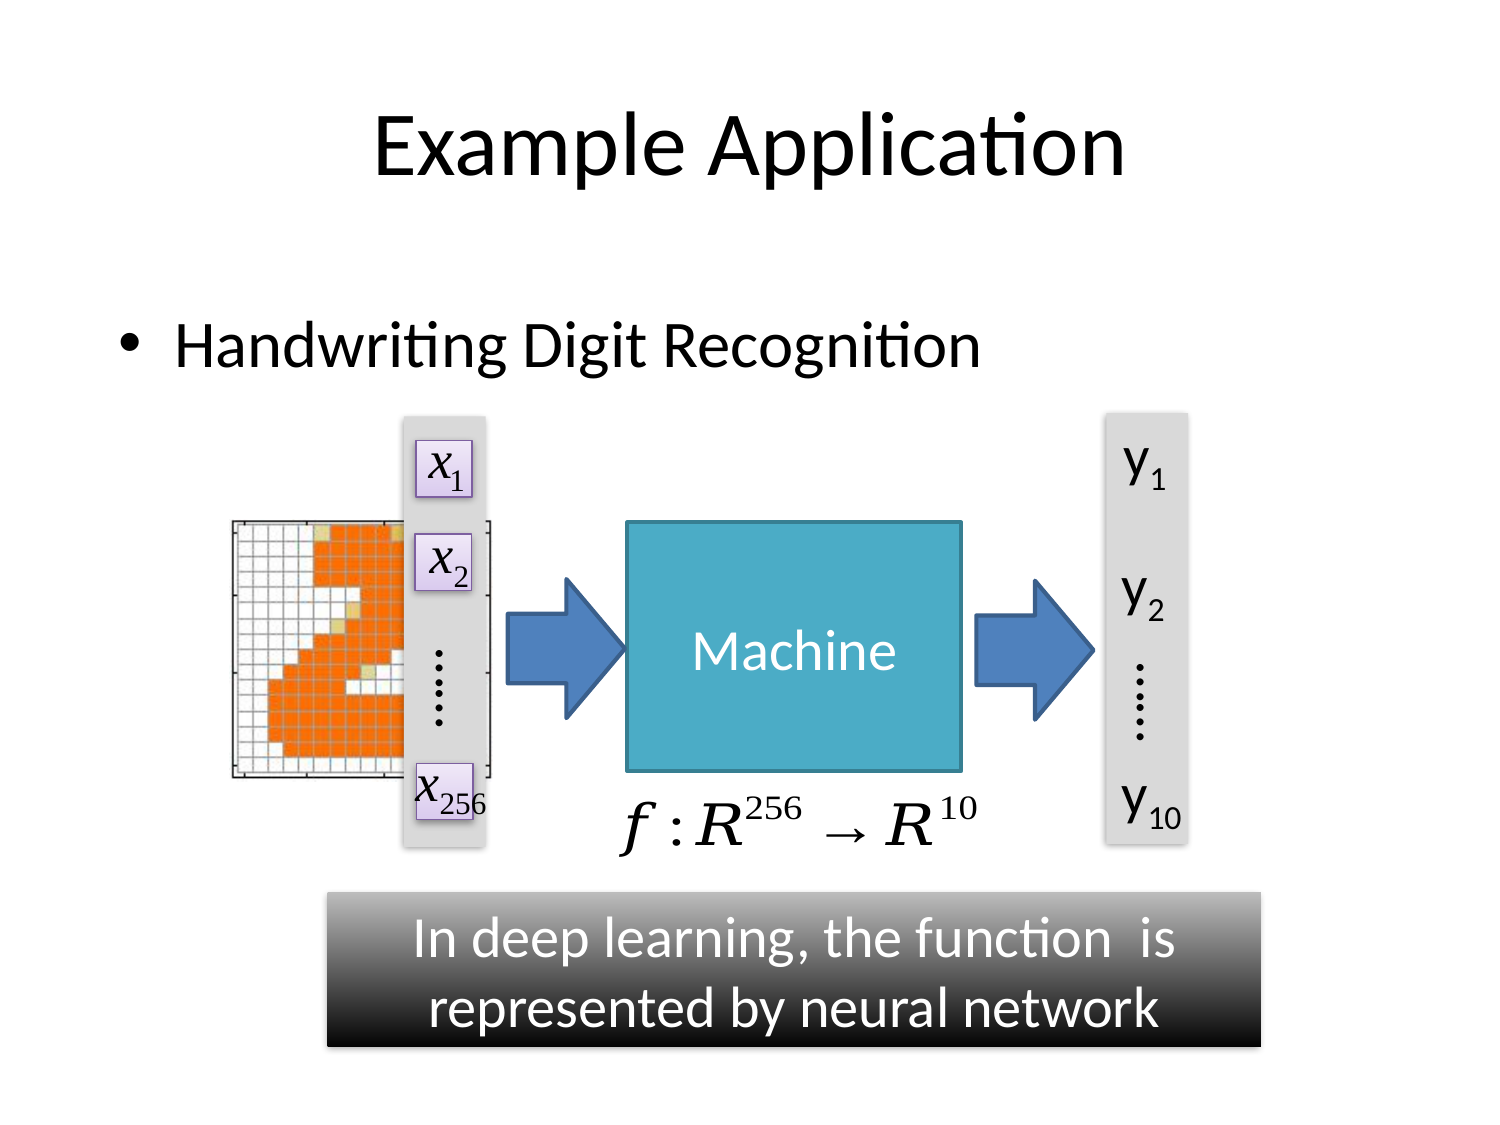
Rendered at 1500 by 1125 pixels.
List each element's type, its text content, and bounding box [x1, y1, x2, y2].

text_box [508, 577, 627, 721]
title Example Application [75, 45, 1425, 233]
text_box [1106, 410, 1213, 845]
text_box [403, 416, 503, 848]
text_box Machine [625, 520, 963, 773]
picture [229, 519, 403, 782]
text_box [974, 578, 1093, 722]
list Handwriting Digit Recognition [103, 293, 1397, 1008]
text_box “2” [1093, 602, 1100, 777]
